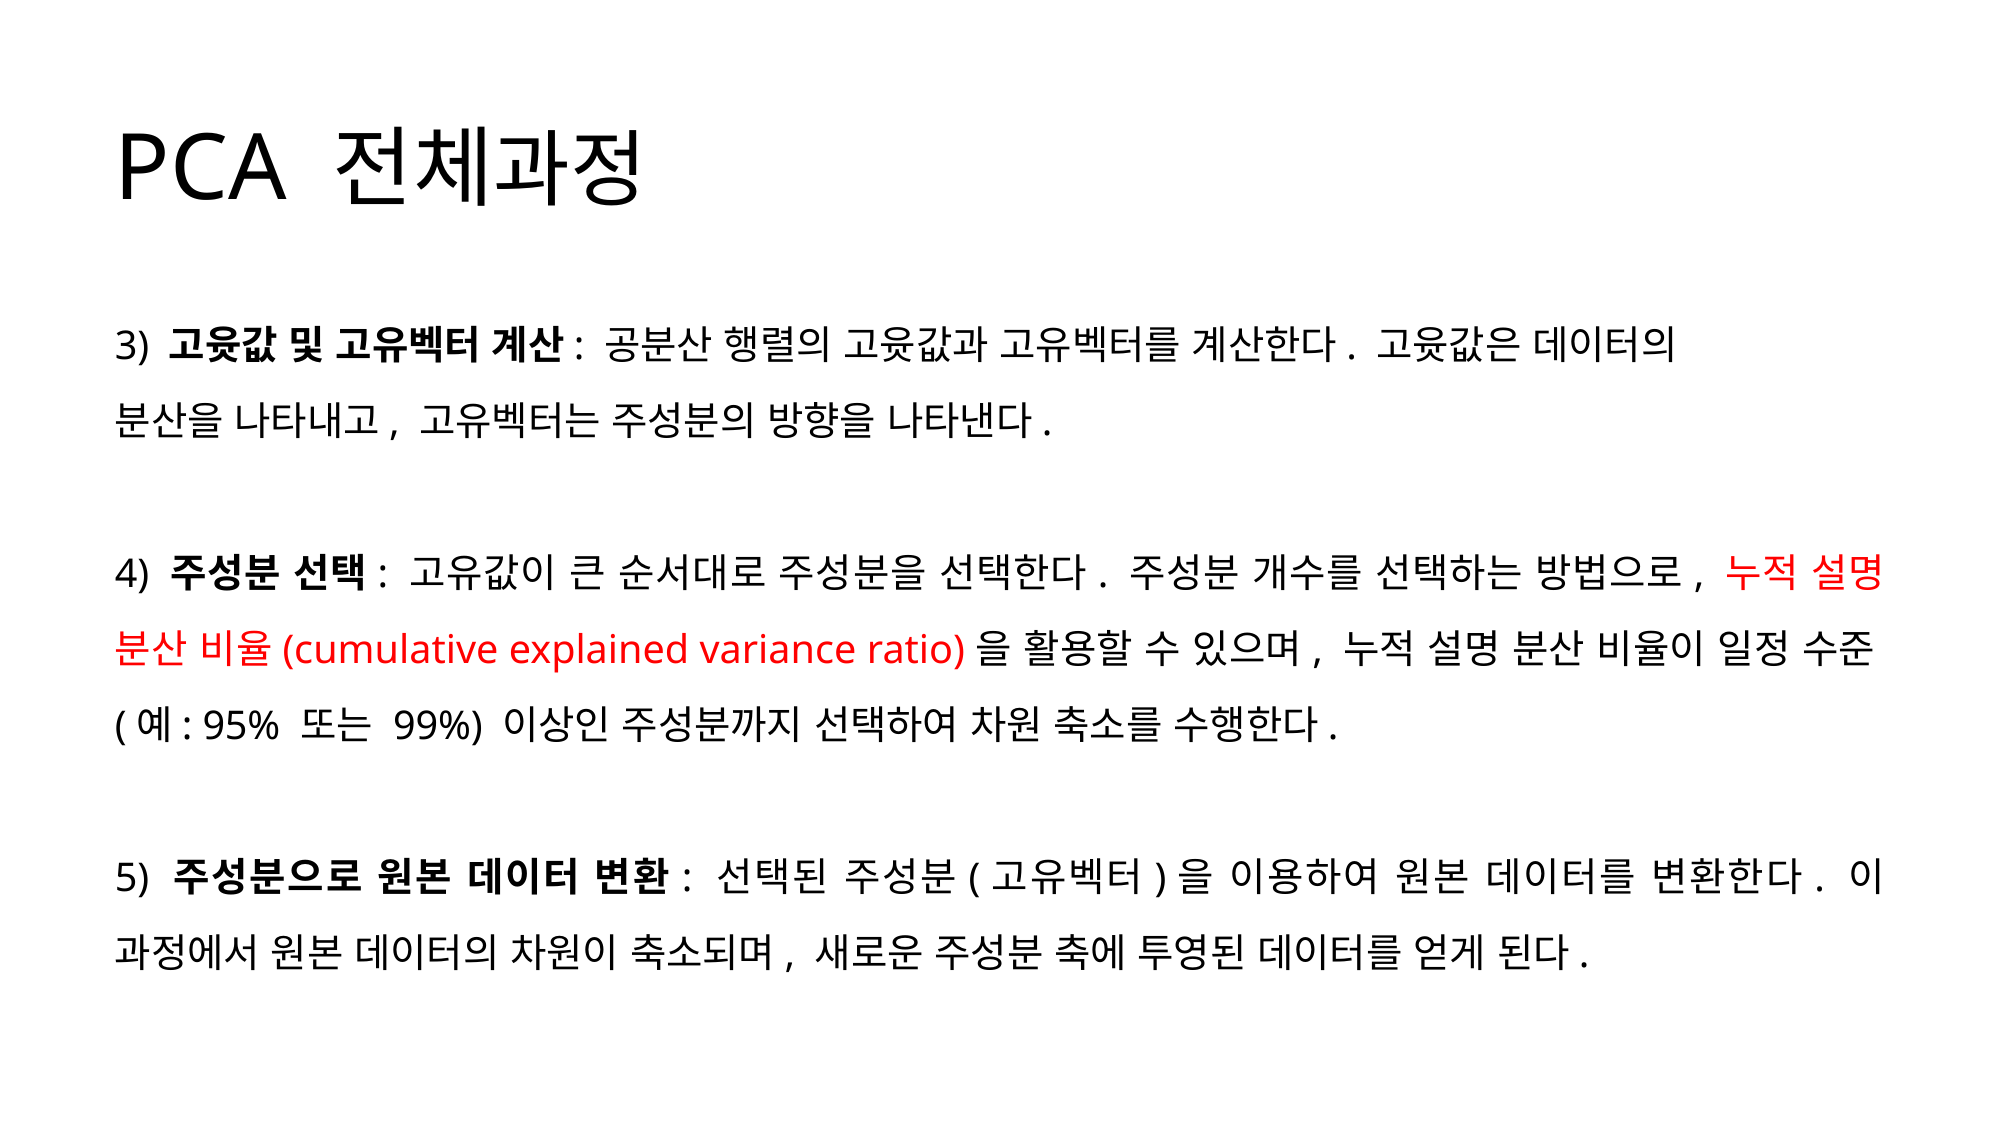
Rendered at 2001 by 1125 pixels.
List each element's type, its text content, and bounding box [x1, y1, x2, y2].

list 3) 고윳값 및 고유벡터 계산: 공분산 행렬의 고윳값과 고유벡터를 계산한다. 고윳값은 데이터의 분산을 나타내고, 고유벡터는 주성분의 방향을 나타낸다. 4) 주성분 선택: 고유값이 큰 순서대로 주성분을 선택한다. 주성분 개수를 선택하는 방법으로, 누적 설명 분산 비율(cumulative explained variance ratio)을 활용할 수 있으며, 누적 설명 분산 비율이 일정 수준(예: 95% 또는 99%) 이상인 주성분까지 선택하여 차원 축소를 수행한다. 5) 주성분으로 원본 데이터 변환: 선택된 주성분(고유벡터)을 이용하여 원본 데이터를 변환한다. 이 과정에서 원본 데이터의 차원이 축소되며, 새로운 주성분 축에 투영된 데이터를 얻게 된다. [99, 284, 1900, 1027]
title PCA 전체과정 [99, 76, 1900, 264]
